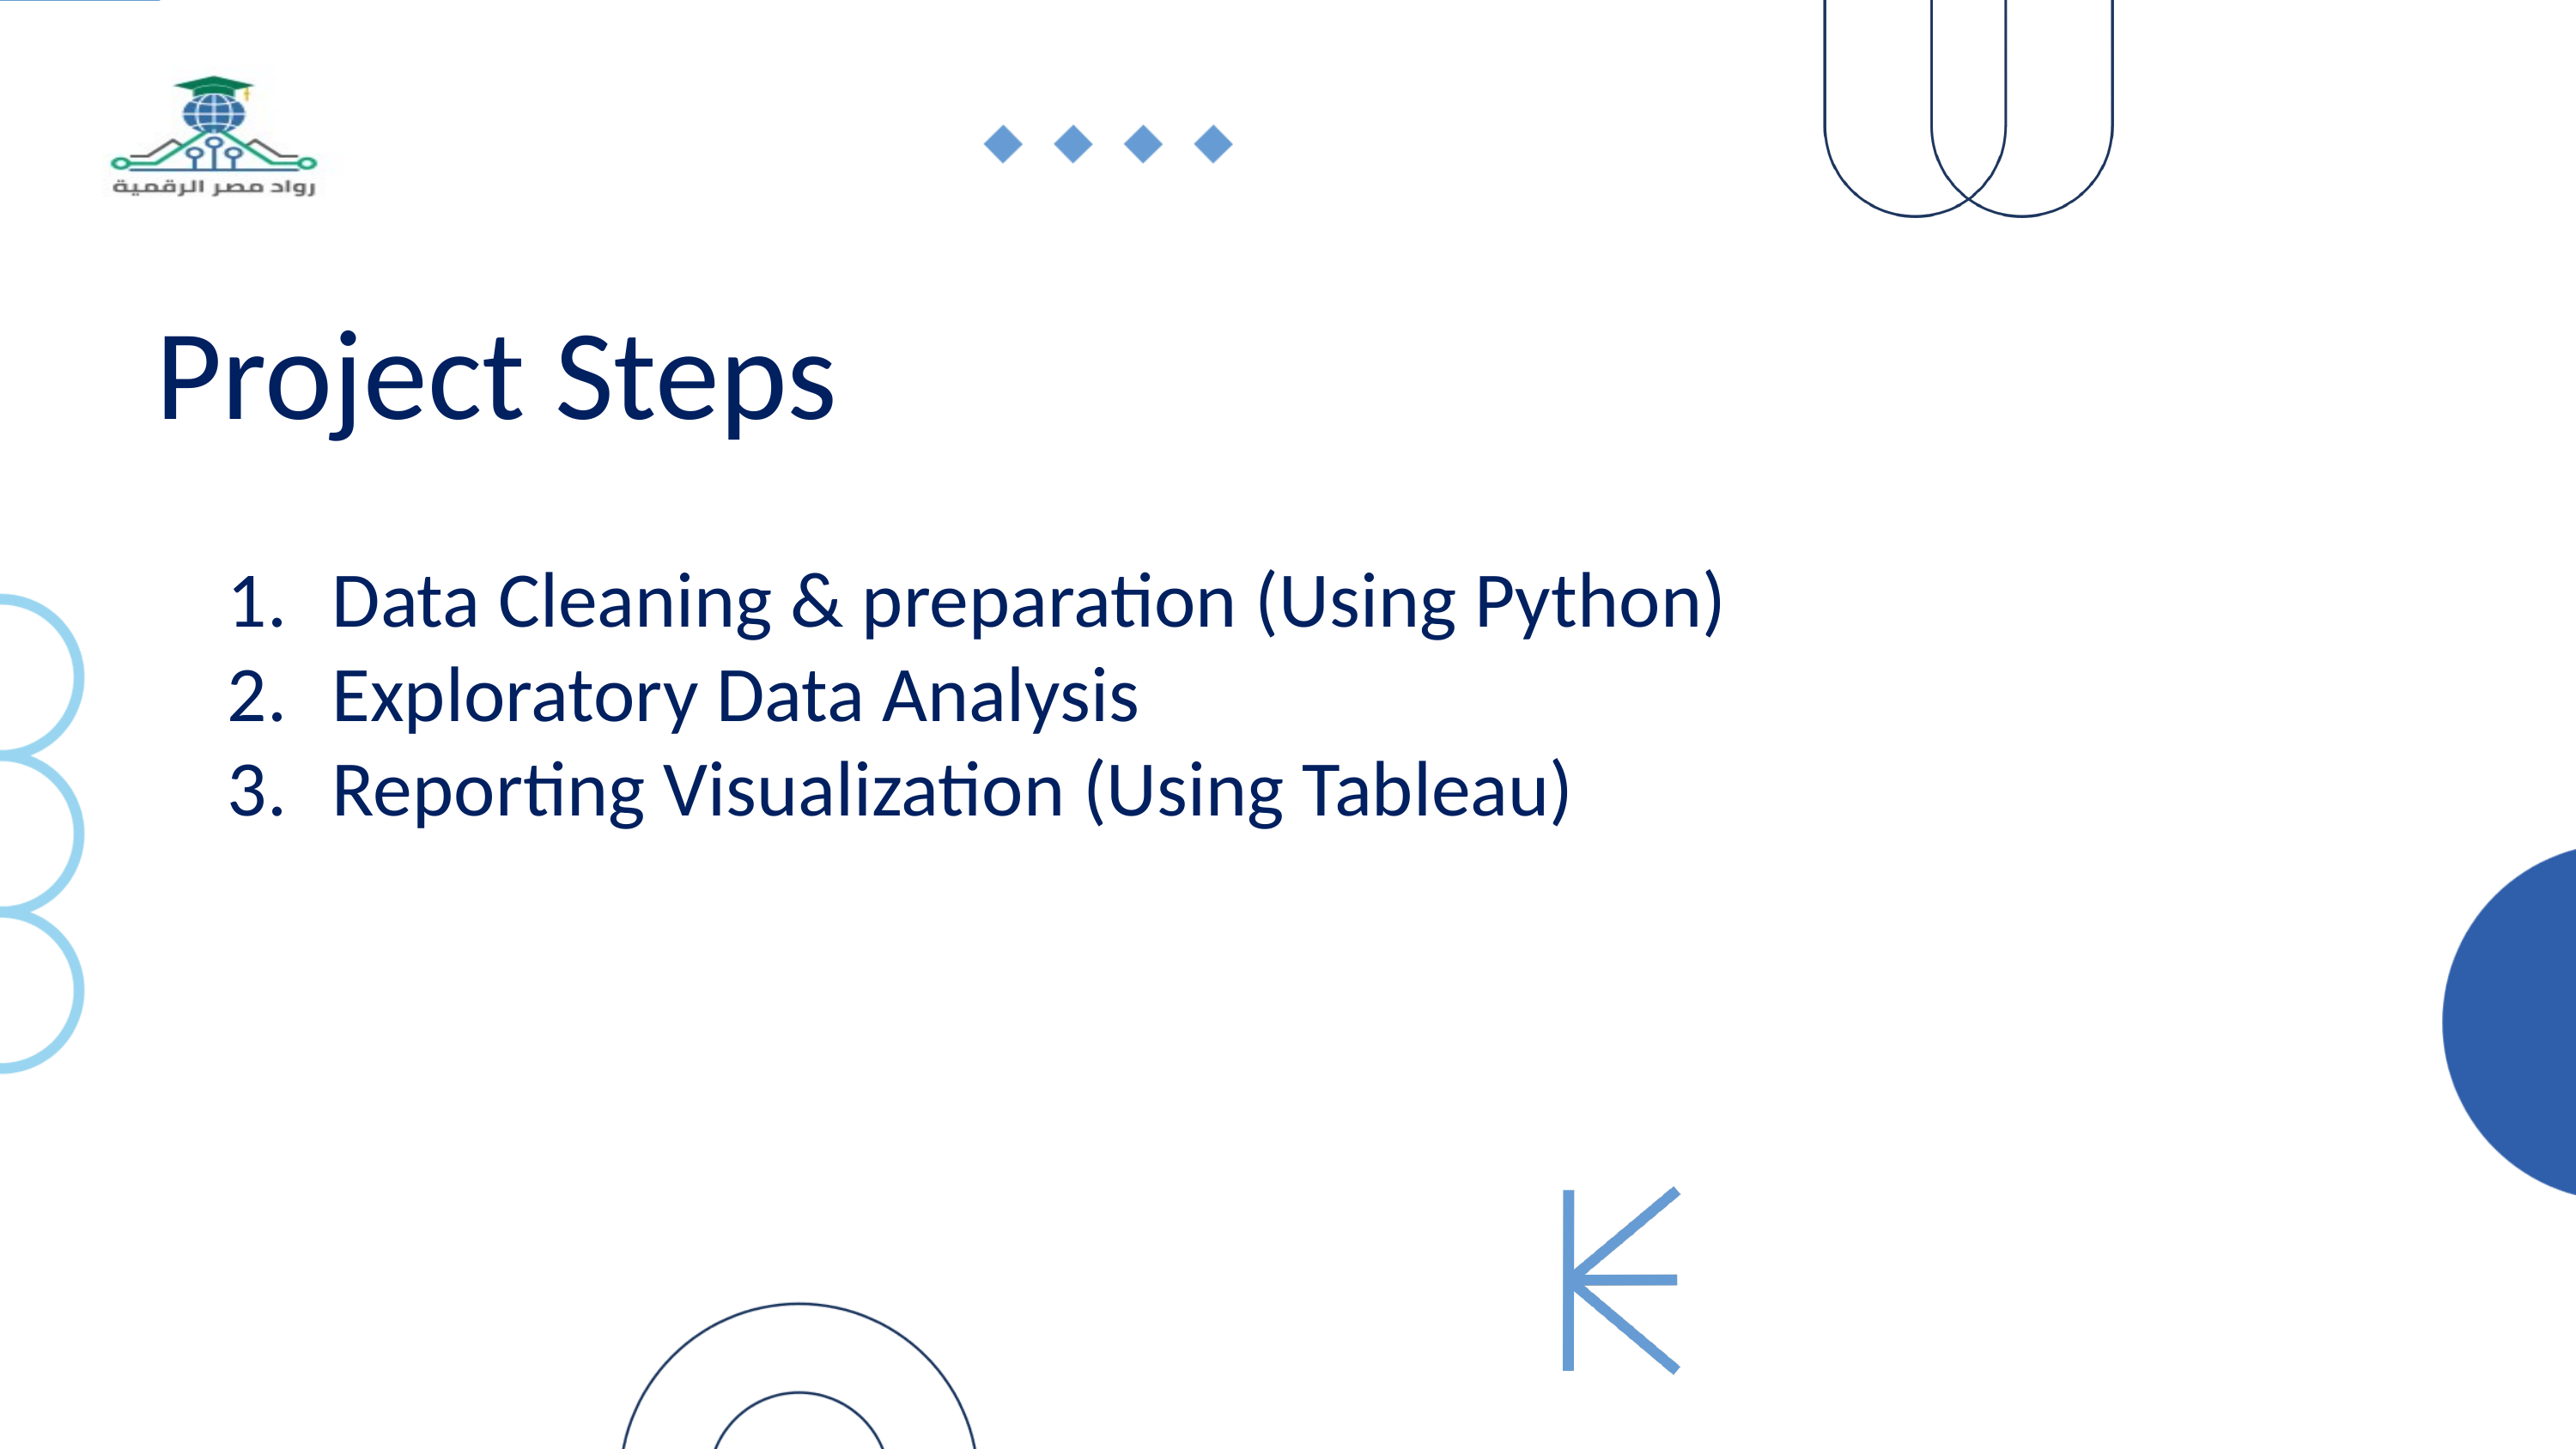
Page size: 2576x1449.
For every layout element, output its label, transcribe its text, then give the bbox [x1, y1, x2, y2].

text_box [1553, 1177, 1690, 1384]
text_box Project Steps [143, 284, 851, 452]
text_box [0, 0, 2576, 1449]
picture [0, 0, 430, 274]
text_box Data Cleaning & preparation (Using Python) Exploratory Data Analysis Reporting Visualization (Using Tableau) [214, 542, 2039, 838]
text_box [1814, 0, 2123, 227]
